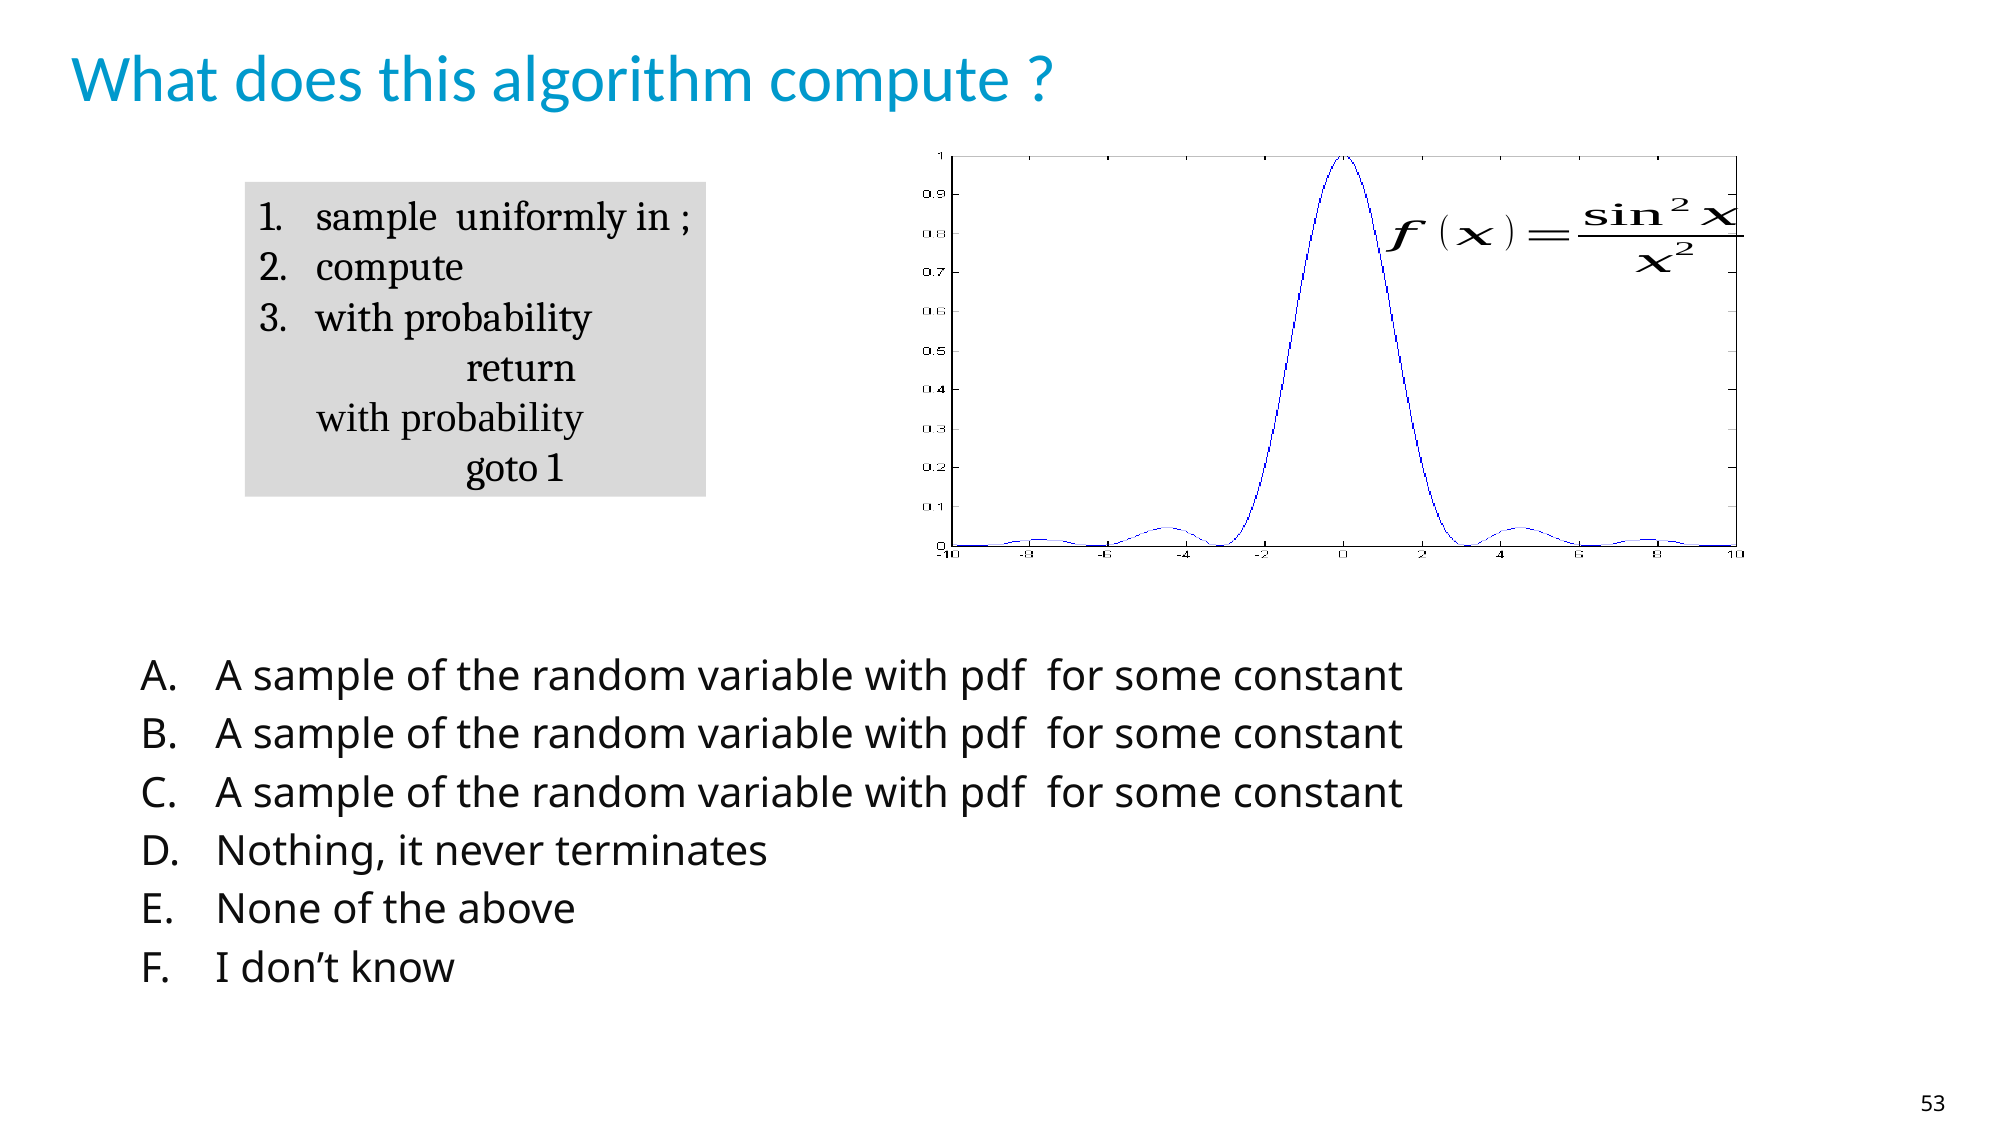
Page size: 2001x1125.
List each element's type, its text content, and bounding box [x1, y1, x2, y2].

footer 53 [1866, 1082, 2000, 1125]
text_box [821, 118, 1832, 598]
title What does this algorithm compute ? [56, 0, 1872, 150]
